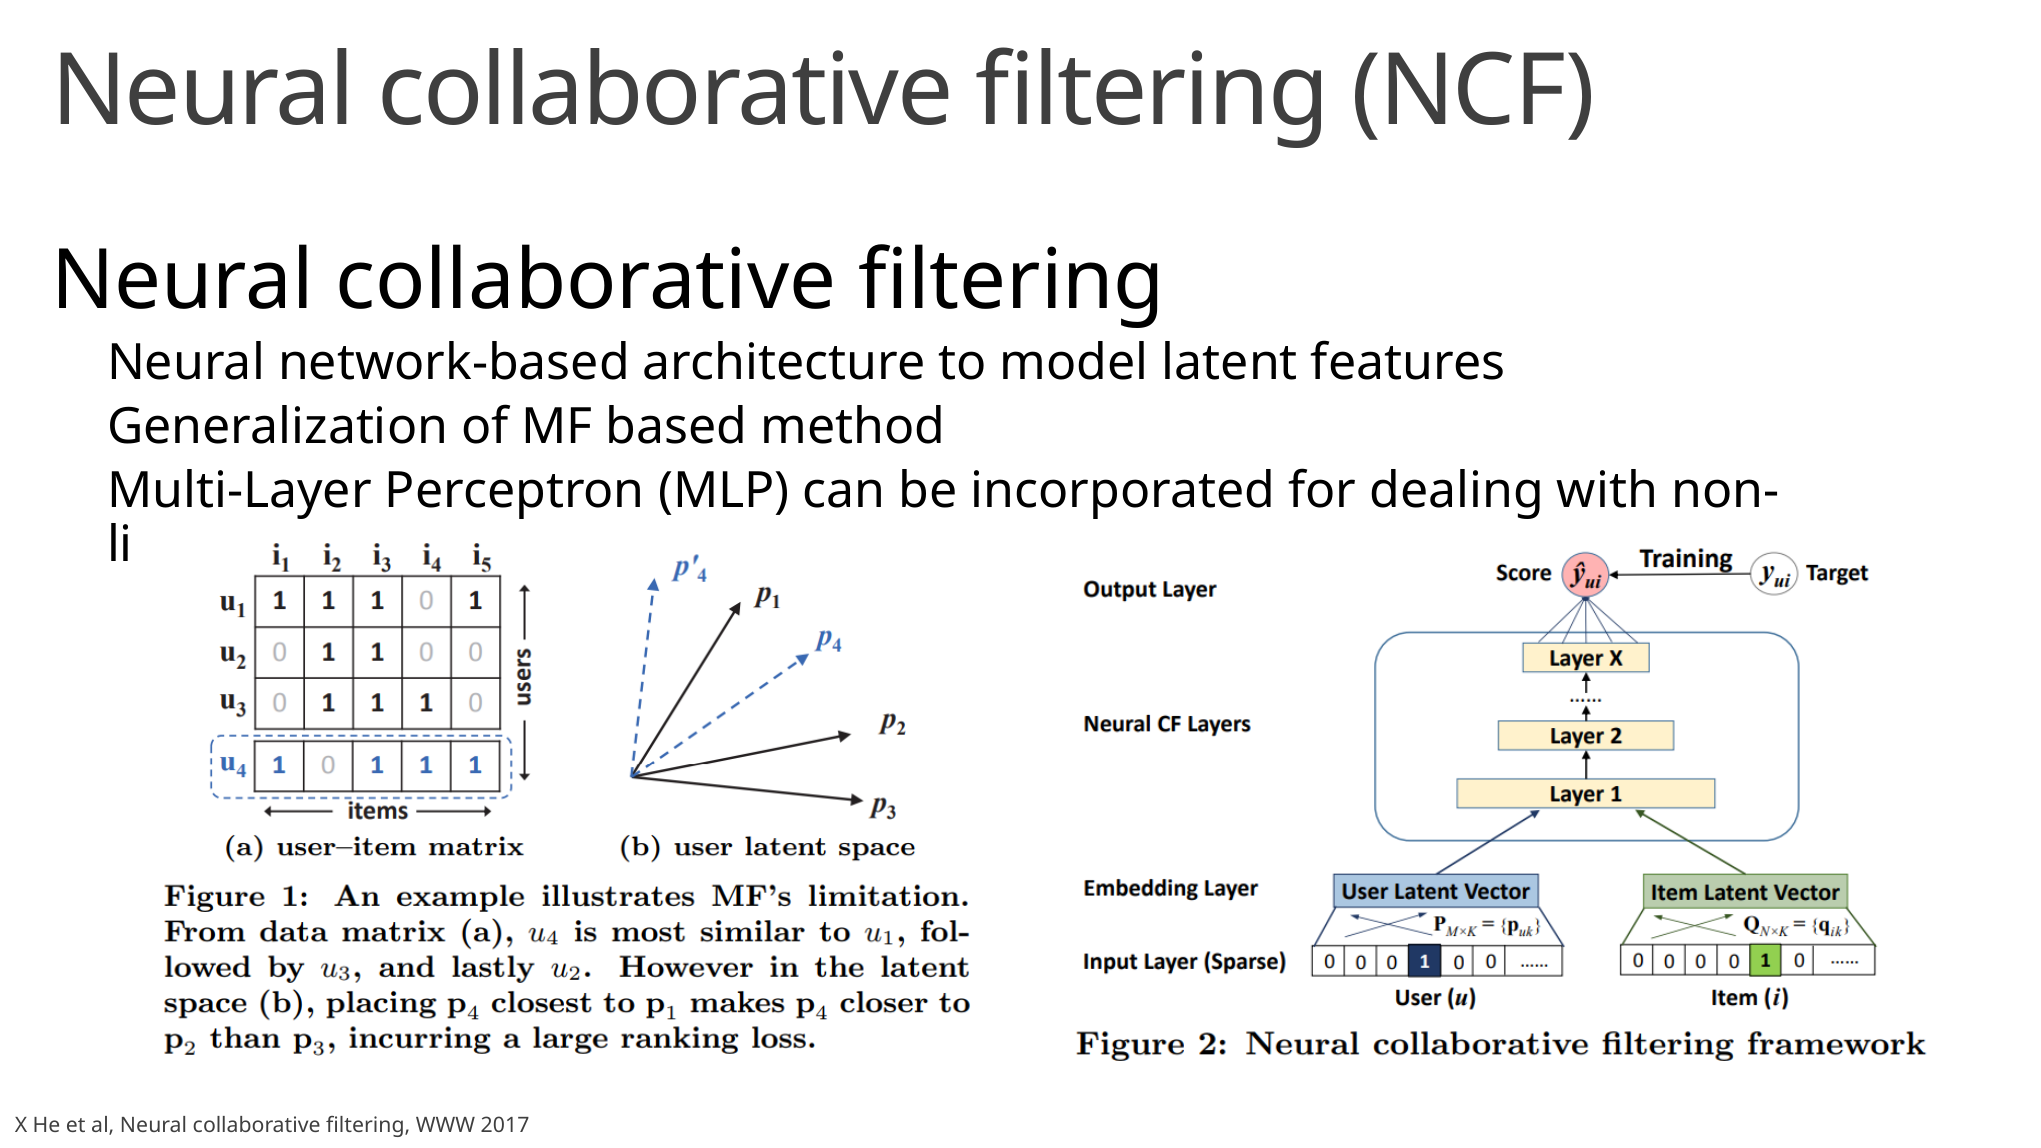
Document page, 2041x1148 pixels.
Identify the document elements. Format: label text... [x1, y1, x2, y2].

text_box X He et al, Neural collaborative filtering, WWW 2017 [0, 1103, 1059, 1145]
title Neural collaborative filtering (NCF) [26, 22, 2015, 202]
list Neural collaborative filtering Neural network-based architecture to model latent features Generalization of MF based method Multi-Layer Perceptron (MLP) can be incorporated for dealing with non-linearities [26, 221, 2015, 543]
picture [129, 523, 996, 1073]
picture [1044, 531, 1945, 1073]
